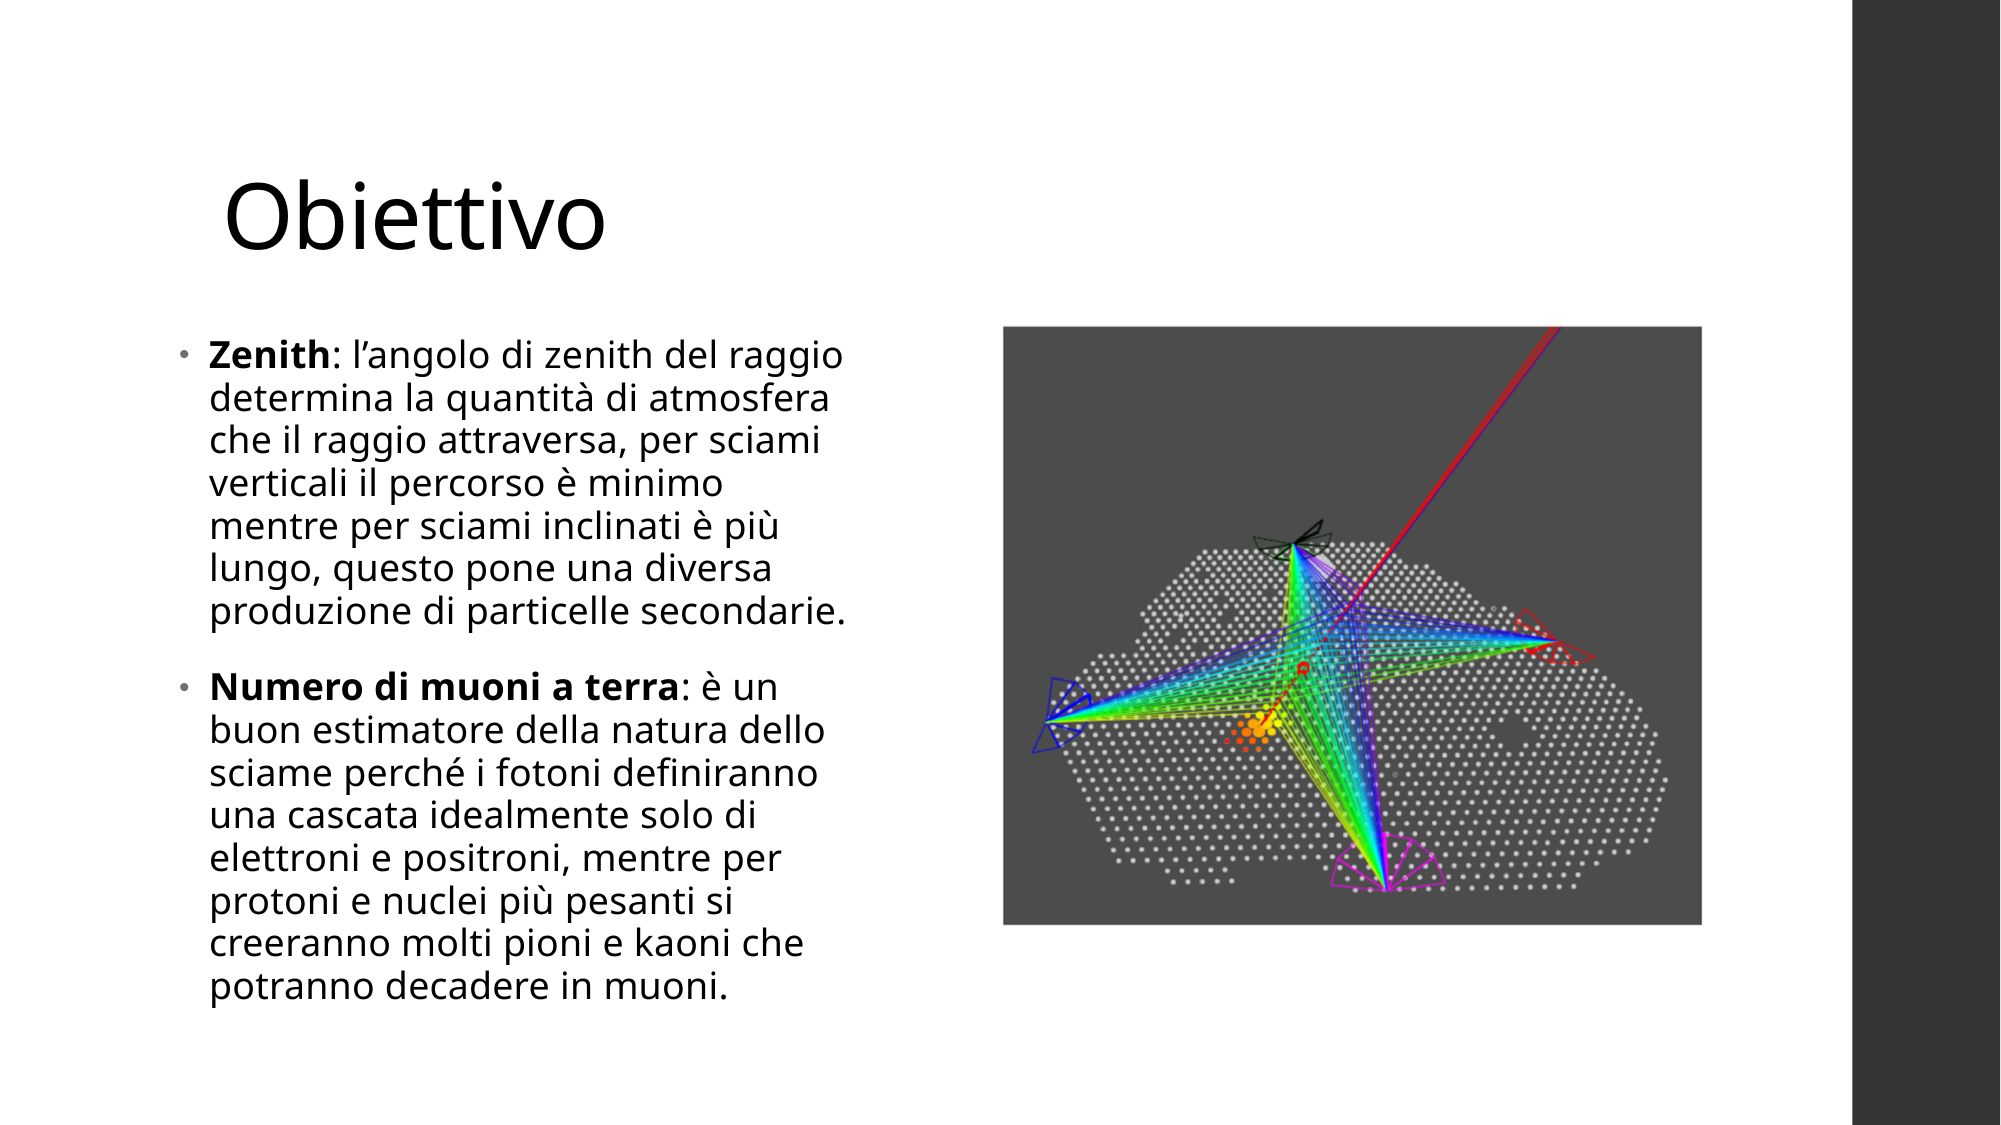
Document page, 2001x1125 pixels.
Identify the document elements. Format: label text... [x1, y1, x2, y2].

list Zenith: l’angolo di zenith del raggio determina la quantità di atmosfera che il raggio attraversa, per sciami verticali il percorso è minimo mentre per sciami inclinati è più lungo, questo pone una diversa produzione di particelle secondarie. Numero di muoni a terra: è un buon estimatore della natura dello sciame perché i fotoni definiranno una cascata idealmente solo di elettroni e positroni, mentre per protoni e nuclei più pesanti si creeranno molti pioni e kaoni che potranno decadere in muoni. [164, 326, 880, 1041]
picture [1001, 325, 1703, 927]
title Obiettivo [206, 60, 1797, 278]
